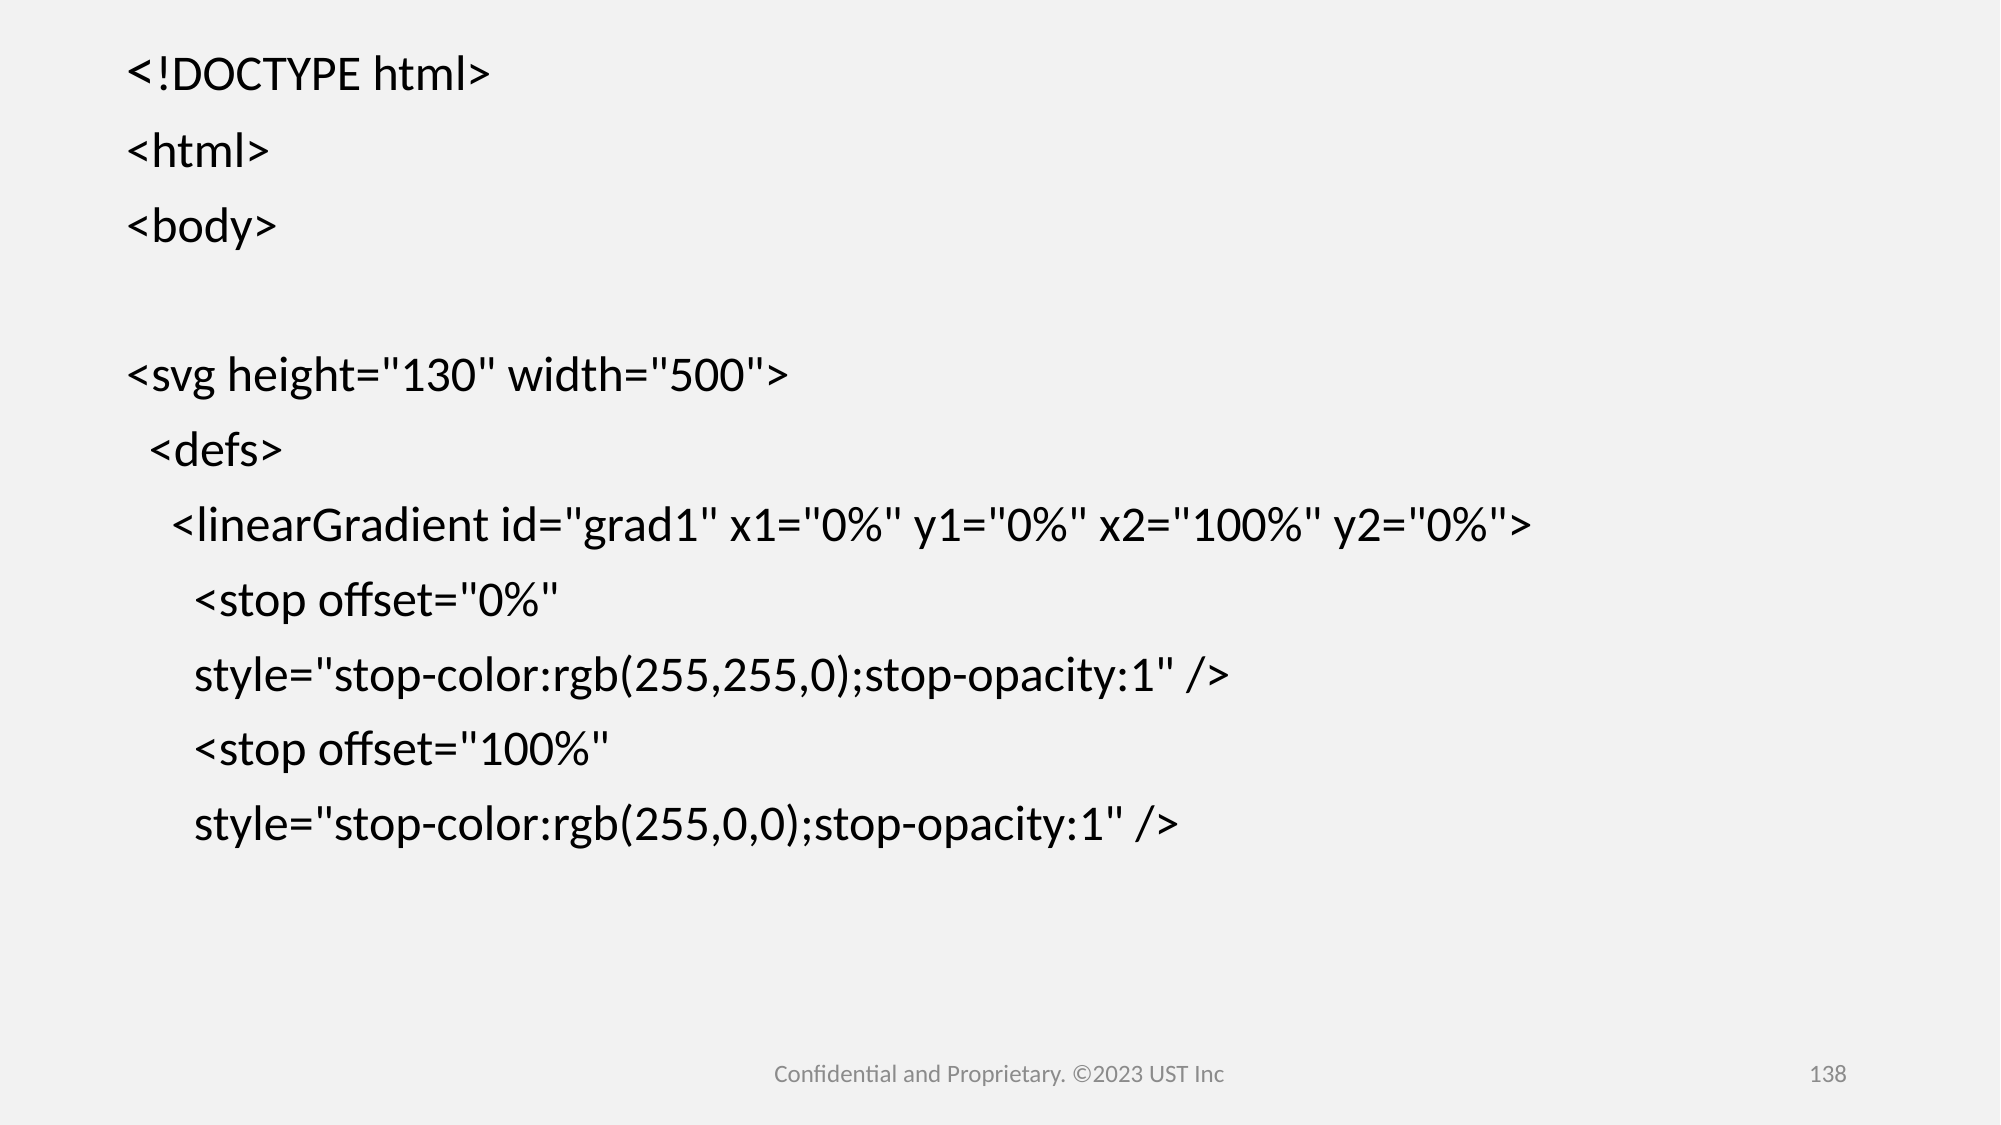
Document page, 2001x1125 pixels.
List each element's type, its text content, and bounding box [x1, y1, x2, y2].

slide_number 138 [1412, 1042, 1863, 1103]
footer Confidential and Proprietary. ©2023 UST Inc [662, 1042, 1338, 1103]
list <!DOCTYPE html> <html> <body> <svg height="130" width="500"> <defs> <linearGradient id="grad1" x1="0%" y1="0%" x2="100%" y2="0%"> <stop offset="0%" style="stop-color:rgb(255,255,0);stop-opacity:1" /> <stop offset="100%" style="stop-color:rgb(255,0,0);stop-opacity:1" /> [111, 32, 1863, 1014]
